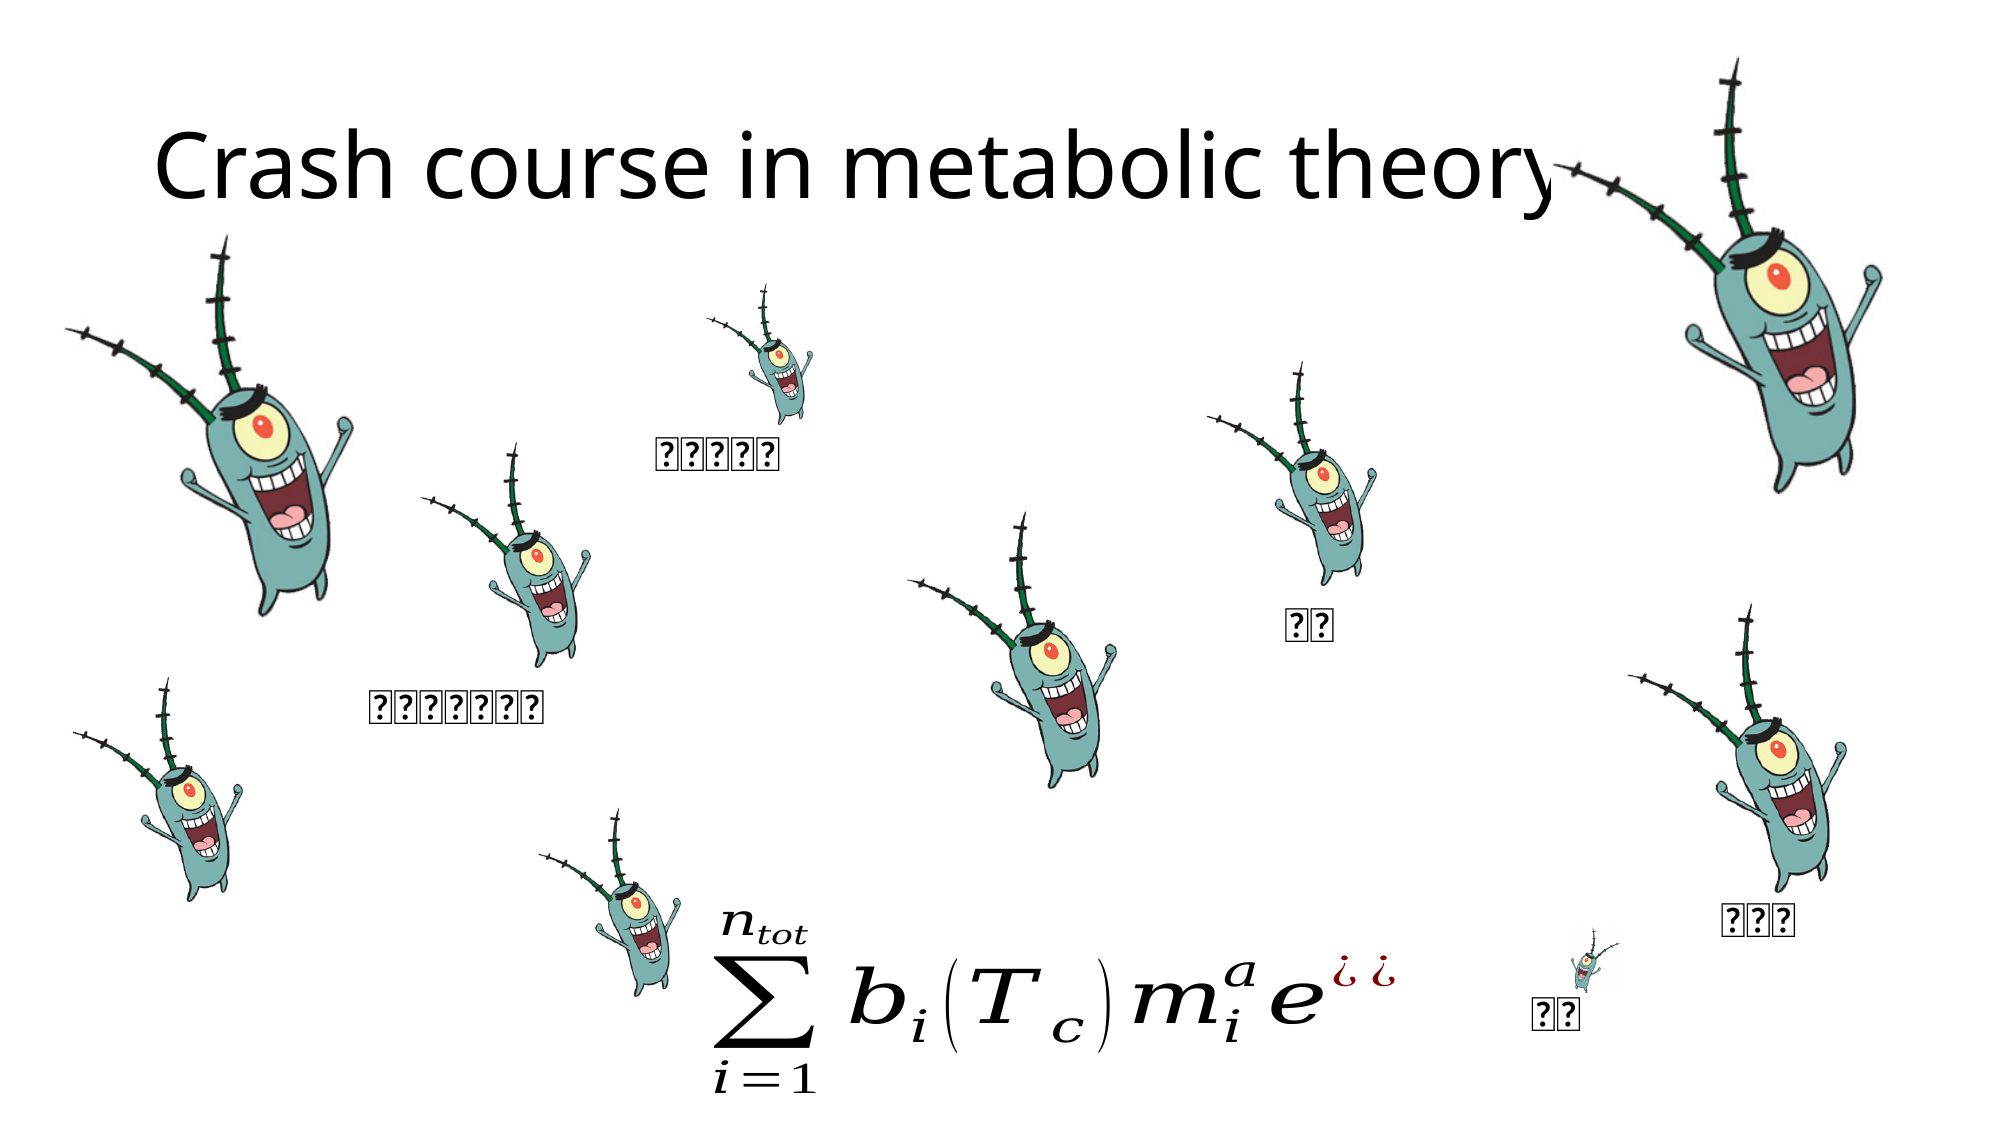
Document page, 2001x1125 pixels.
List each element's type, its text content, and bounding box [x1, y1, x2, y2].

text_box 🔥🔥🔥 [1705, 879, 2000, 1000]
picture [419, 440, 591, 668]
text_box 🔥🔥🔥🔥🔥🔥🔥 [353, 667, 795, 787]
picture [71, 675, 243, 902]
picture [705, 282, 813, 425]
picture [537, 806, 681, 997]
picture [1205, 359, 1377, 586]
picture [1551, 54, 1883, 494]
picture [63, 232, 354, 617]
text_box 🔥🔥 [1516, 973, 1657, 1094]
text_box 🔥🔥 [1269, 584, 1711, 705]
picture [1570, 926, 1621, 993]
picture [905, 509, 1117, 789]
picture [1626, 601, 1847, 893]
text_box 🔥🔥🔥🔥🔥 [639, 414, 1082, 534]
title Crash course in metabolic theory [137, 59, 1551, 278]
